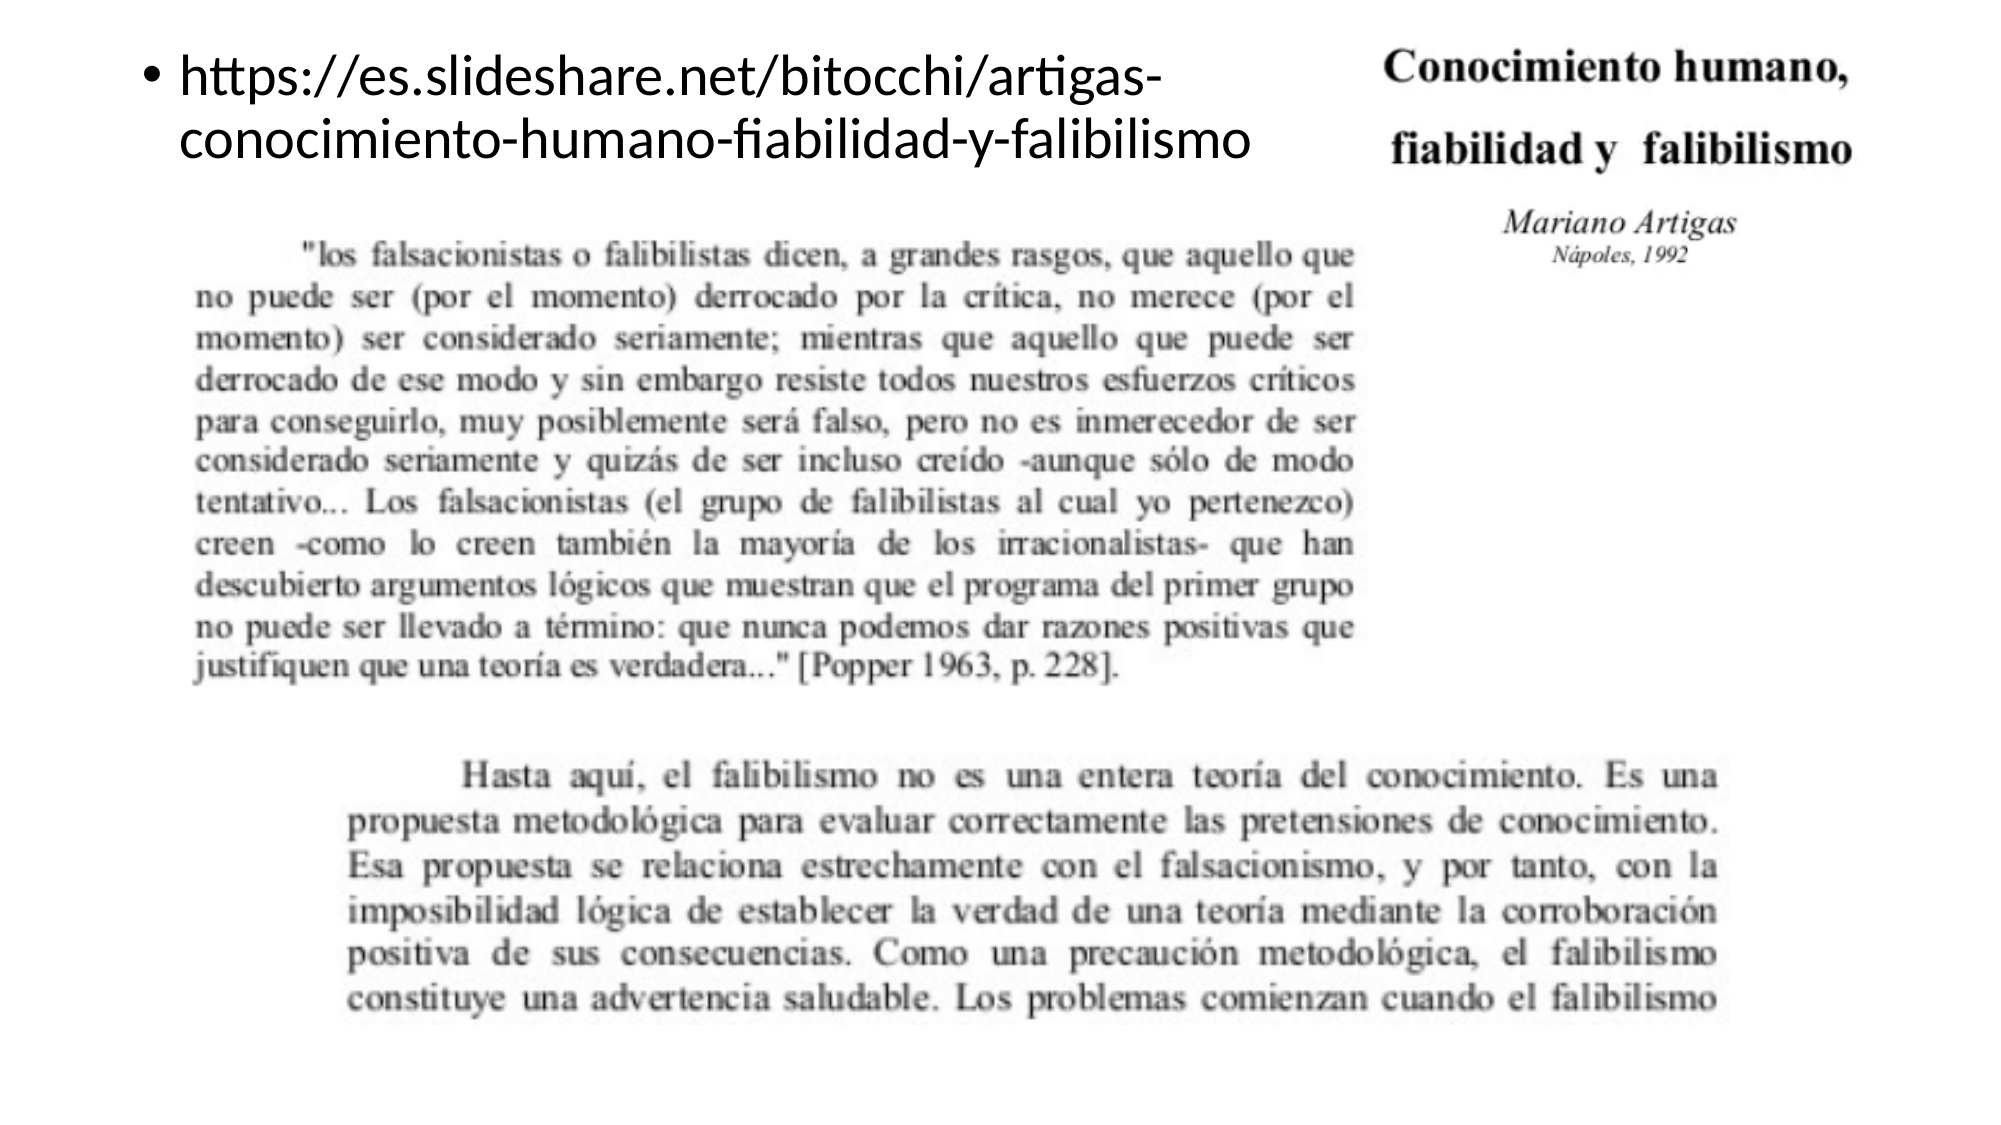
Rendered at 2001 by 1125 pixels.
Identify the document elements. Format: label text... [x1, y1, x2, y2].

list https://es.slideshare.net/bitocchi/artigas-conocimiento-humano-fiabilidad-y-falibilismo [126, 38, 1280, 206]
picture [322, 744, 1730, 1026]
picture [143, 0, 1880, 723]
